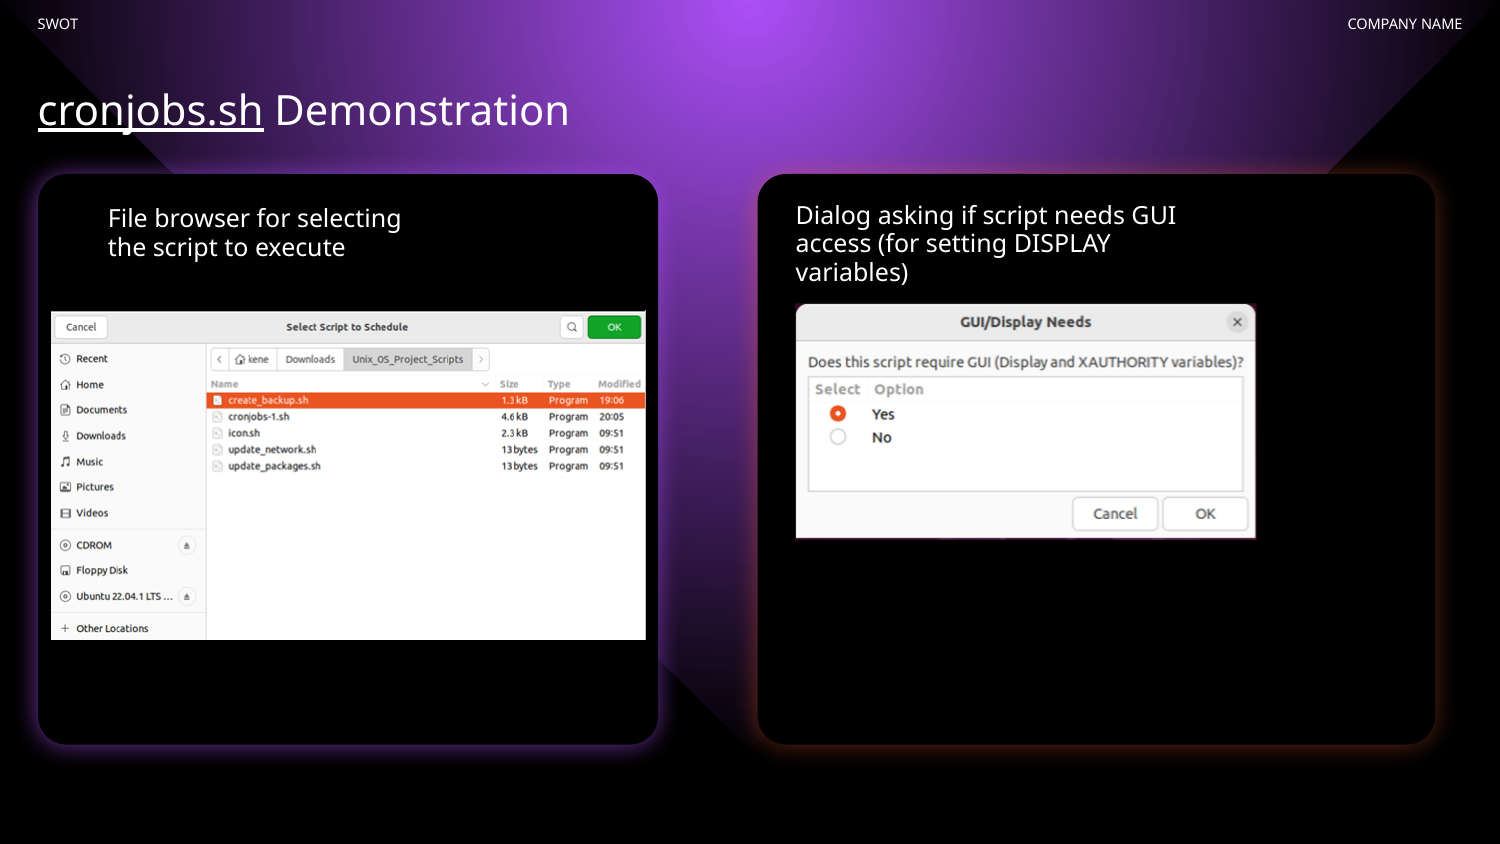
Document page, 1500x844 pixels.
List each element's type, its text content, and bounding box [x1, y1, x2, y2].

title COMPANY NAME [1052, 9, 1463, 38]
title cronjobs.sh Demonstration [37, 75, 720, 152]
title SWOT [37, 9, 448, 38]
picture [795, 303, 1257, 541]
text_box [38, 173, 659, 745]
picture [50, 310, 646, 641]
subtitle Dialog asking if script needs GUI access (for setting DISPLAY variables) [795, 201, 1199, 277]
text_box [757, 173, 1436, 745]
subtitle File browser for selecting the script to execute [107, 205, 405, 277]
